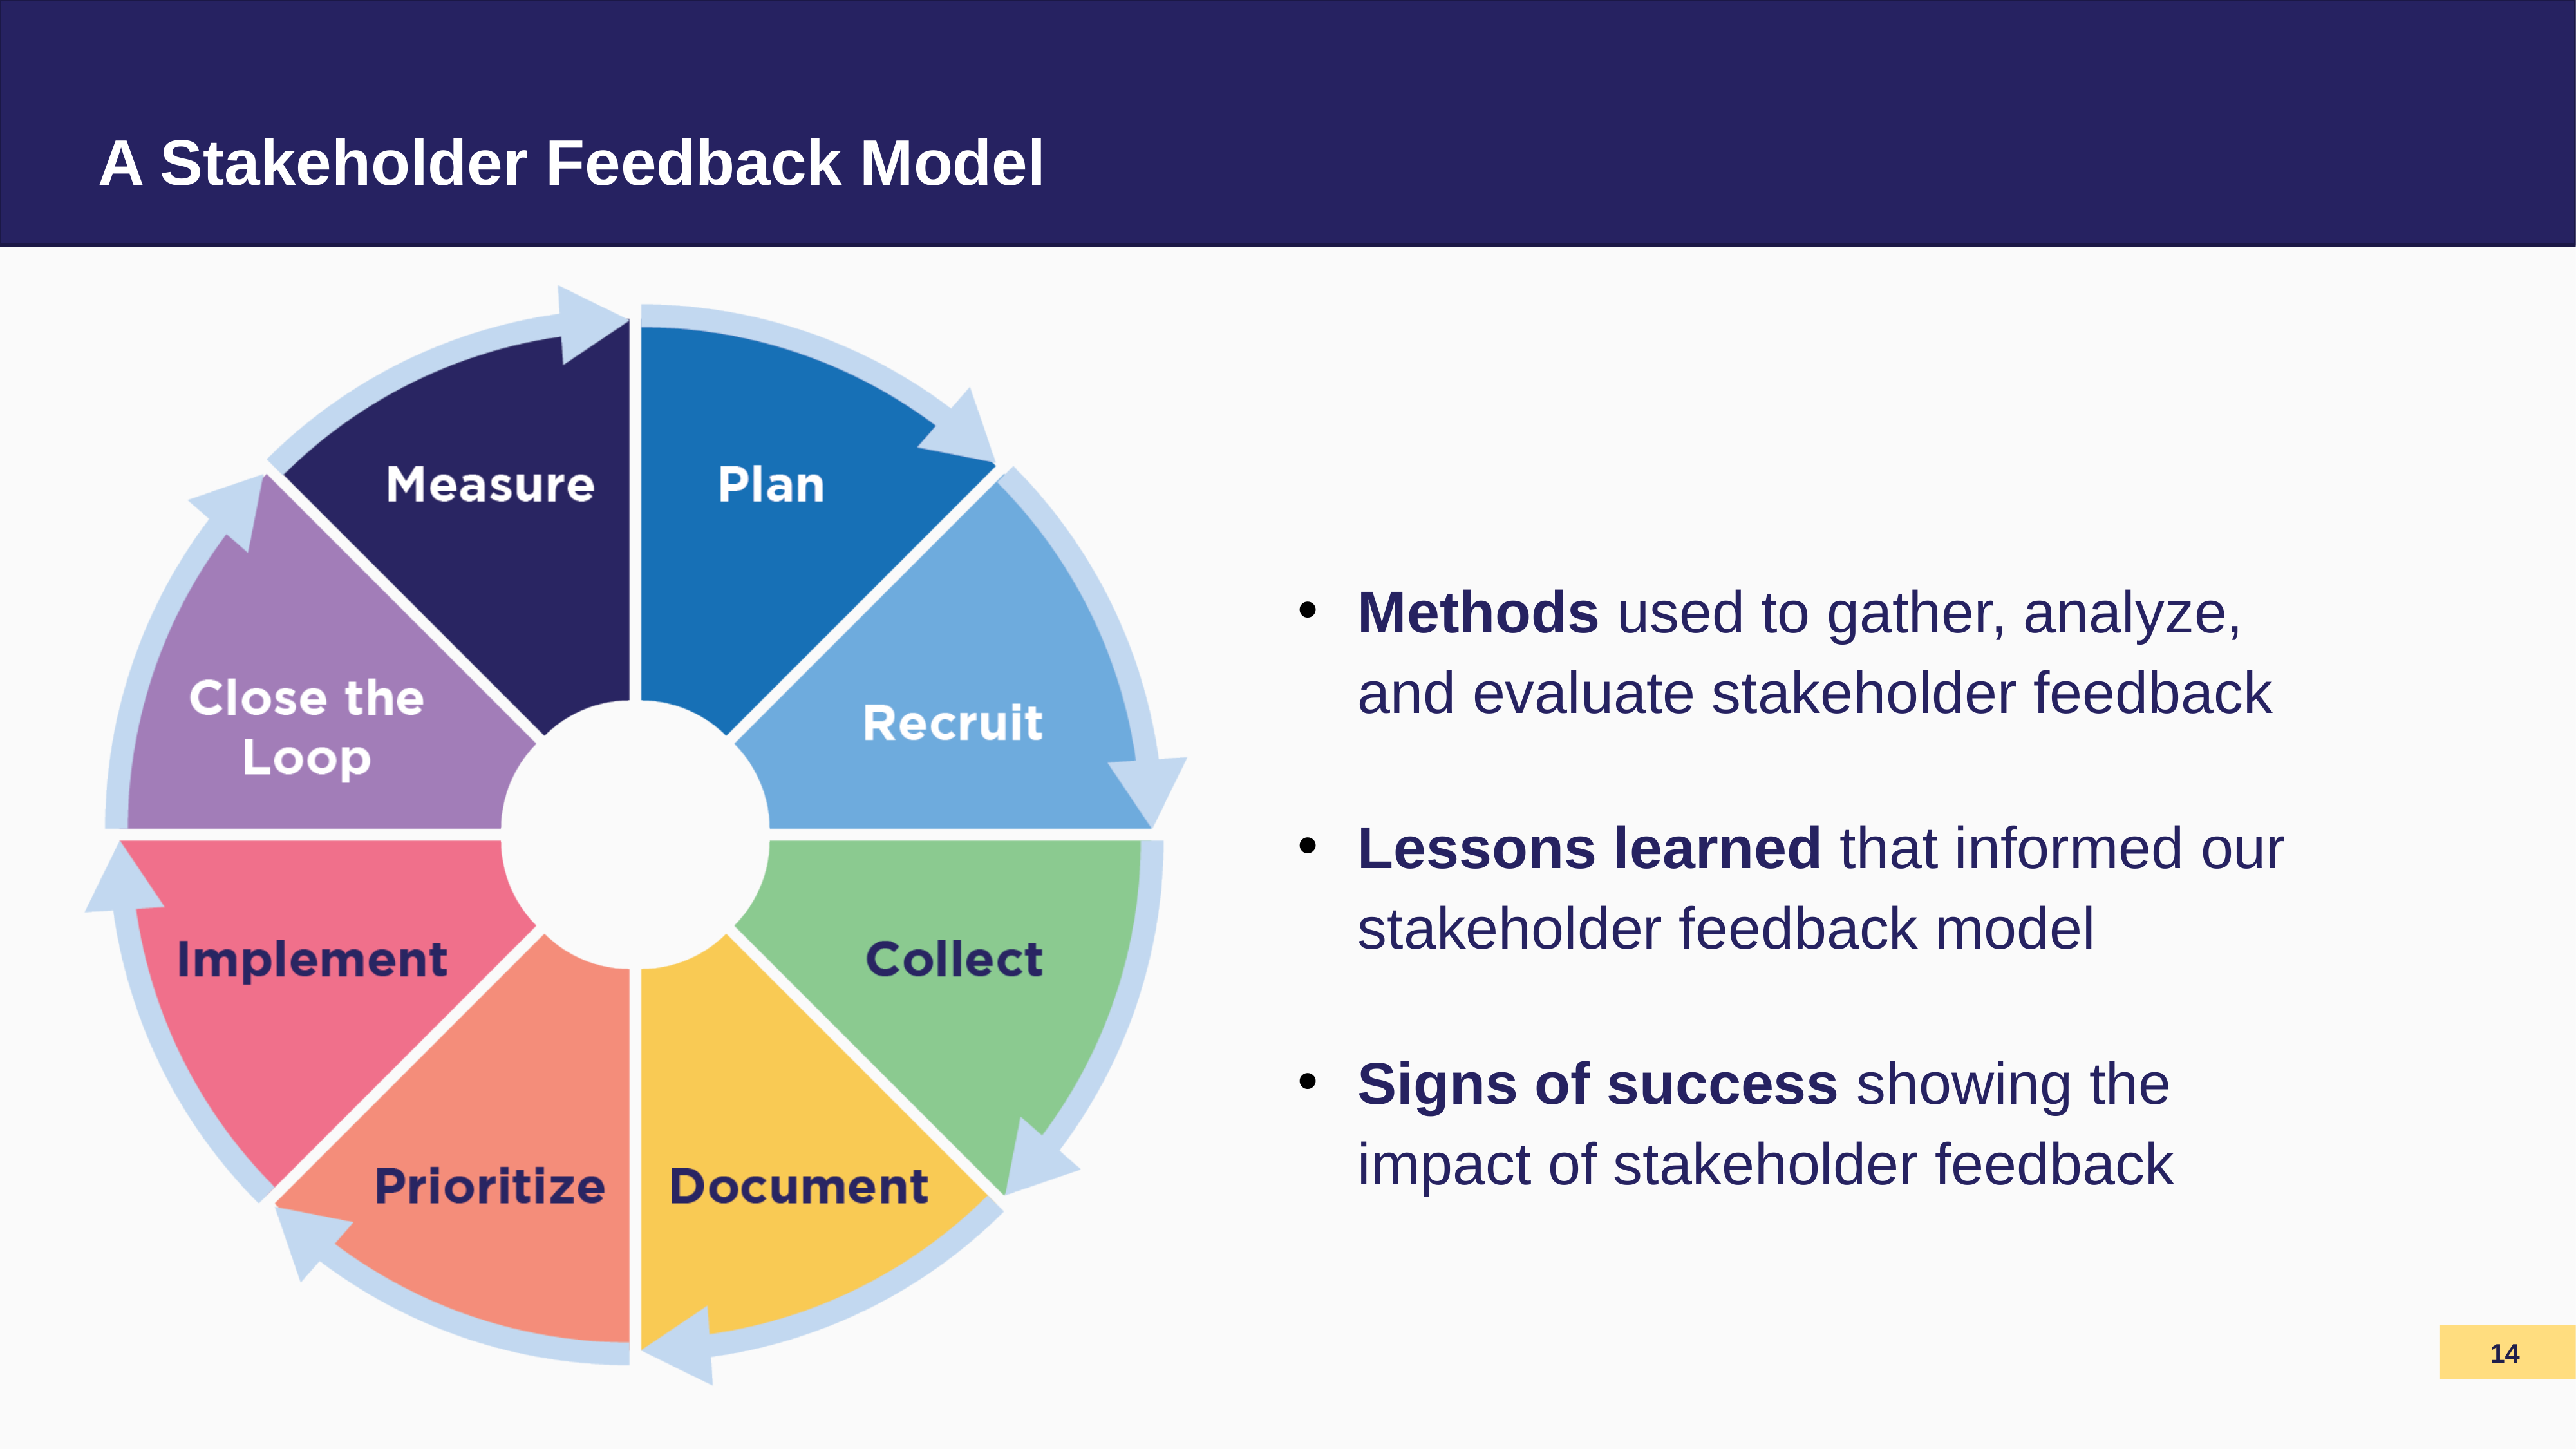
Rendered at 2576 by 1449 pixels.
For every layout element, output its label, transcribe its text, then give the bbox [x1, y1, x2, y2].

text_box Signs of success showing the impact of stakeholder feedback [1463, 1030, 2343, 1202]
text_box Lessons learned that informed our stakeholder feedback model [1463, 794, 2343, 966]
title A Stakeholder Feedback Model [98, 43, 2478, 198]
picture [0, 197, 1459, 1449]
text_box Methods used to gather, analyze, and evaluate stakeholder feedback [1463, 558, 2343, 730]
